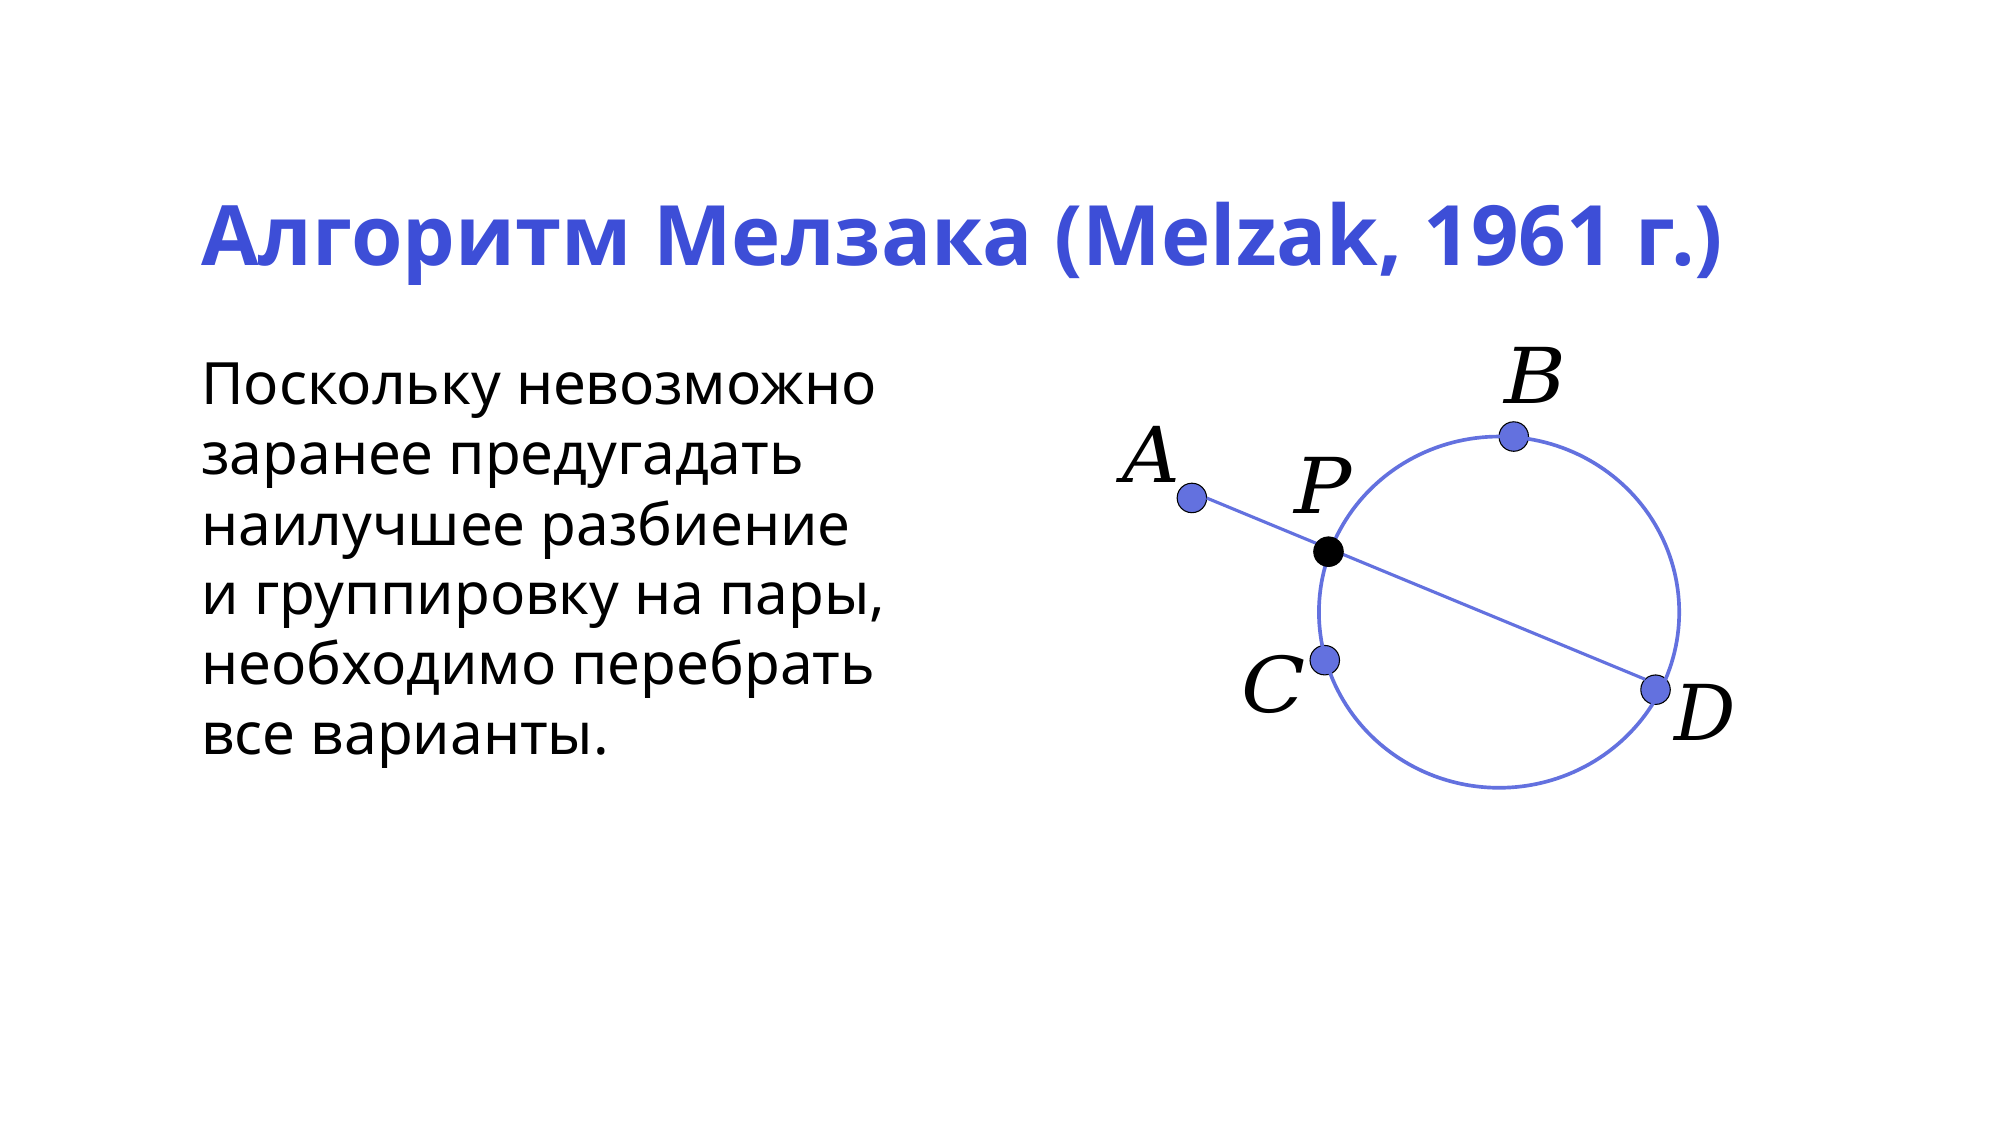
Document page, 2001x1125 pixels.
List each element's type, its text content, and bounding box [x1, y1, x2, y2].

text_box [1176, 482, 1208, 514]
text_box Алгоритм Мелзака (Melzak, 1961 г.) [186, 185, 1814, 306]
text_box [1498, 420, 1530, 437]
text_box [1206, 497, 1646, 680]
text_box Поскольку невозможно заранее предугадать наилучшее разбиение и группировку на пары, необходимо перебрать все варианты. [186, 339, 1000, 774]
text_box [1654, 679, 1672, 706]
text_box [1331, 508, 1681, 789]
text_box [1361, 435, 1637, 497]
